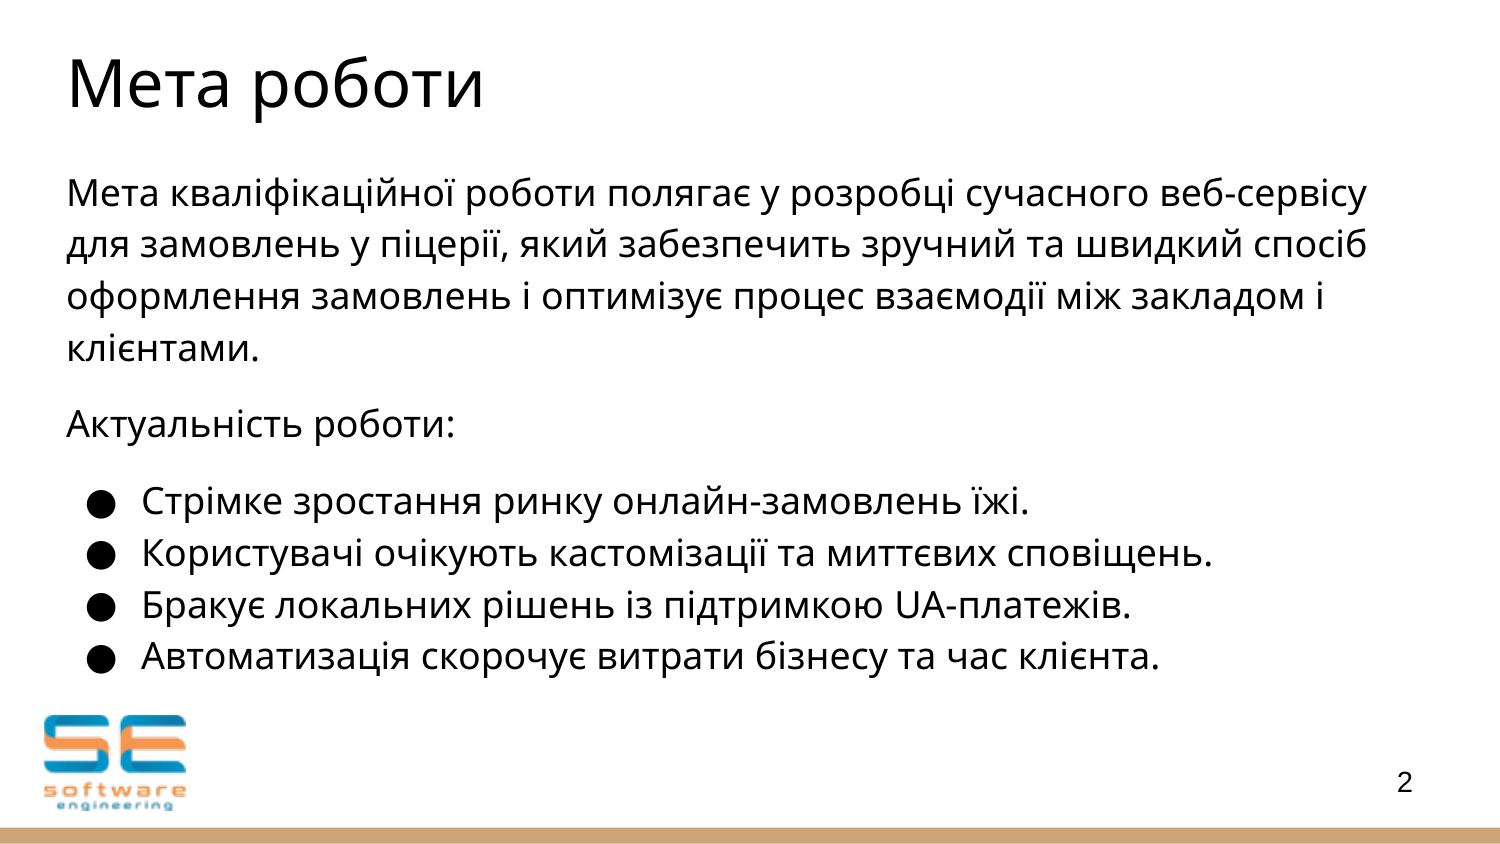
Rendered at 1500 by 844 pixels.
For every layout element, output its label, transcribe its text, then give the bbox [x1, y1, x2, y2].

picture [43, 714, 186, 811]
title Мета роботи [51, 0, 1449, 137]
list Мета кваліфікаційної роботи полягає у розробці сучасного веб-сервісу для замовлень у піцерії, який забезпечить зручний та швидкий спосіб оформлення замовлень і оптимізує процес взаємодії між закладом і клієнтами. Актуальність роботи: Стрімке зростання ринку онлайн-замовлень їжі. Користувачі очікують кастомізації та миттєвих сповіщень. Бракує локальних рішень із підтримкою UA-платежів. Автоматизація скорочує витрати бізнесу та час клієнта. [51, 146, 1449, 697]
text_box 2 [1382, 755, 1500, 806]
